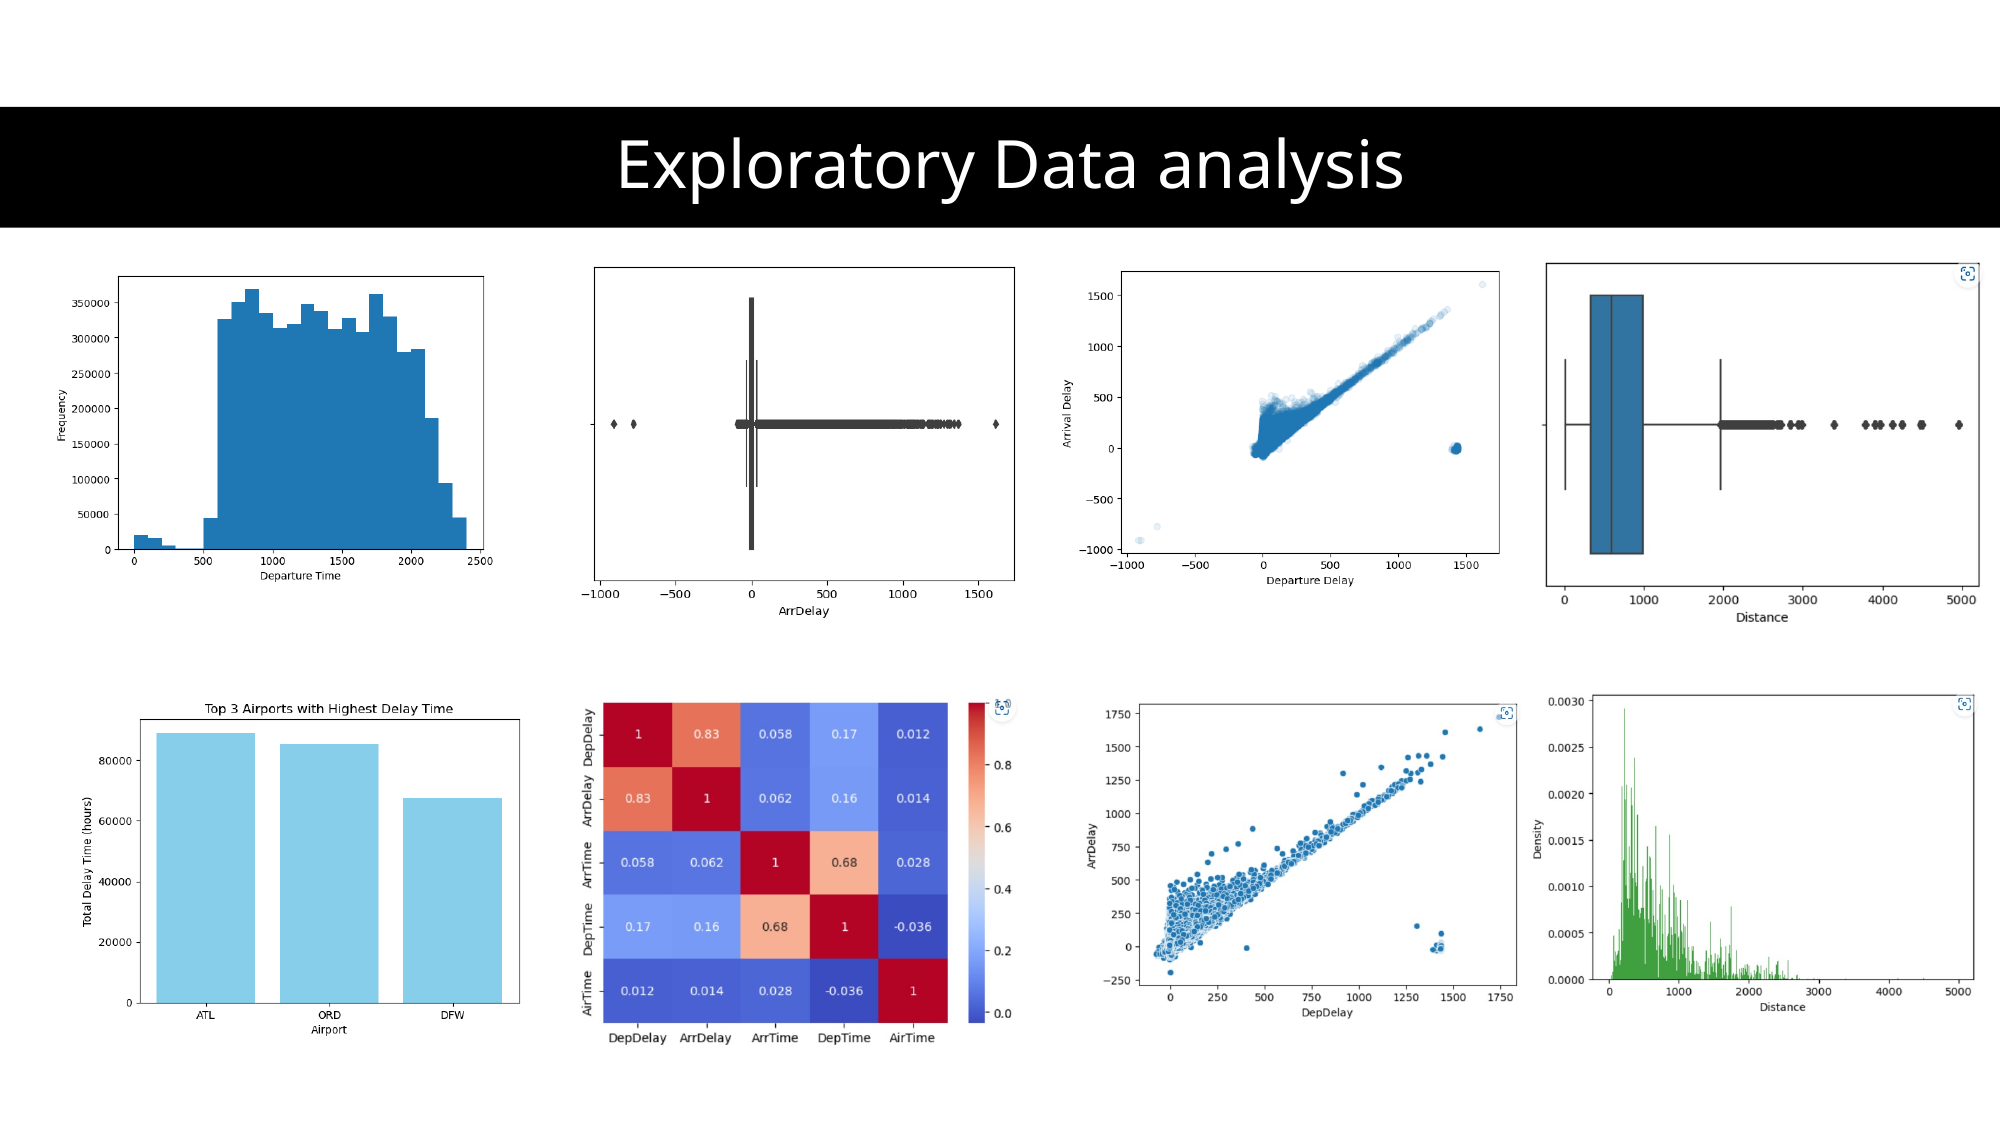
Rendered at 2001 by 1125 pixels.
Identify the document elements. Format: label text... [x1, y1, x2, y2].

picture [75, 696, 526, 1043]
picture [1539, 249, 1990, 636]
picture [570, 259, 1022, 625]
picture [1531, 685, 1983, 1014]
picture [1074, 696, 1525, 1020]
picture [1055, 264, 1506, 593]
title Exploratory Data analysis [91, 105, 1931, 228]
picture [49, 269, 500, 588]
picture [568, 685, 1019, 1053]
text_box [0, 106, 2000, 229]
